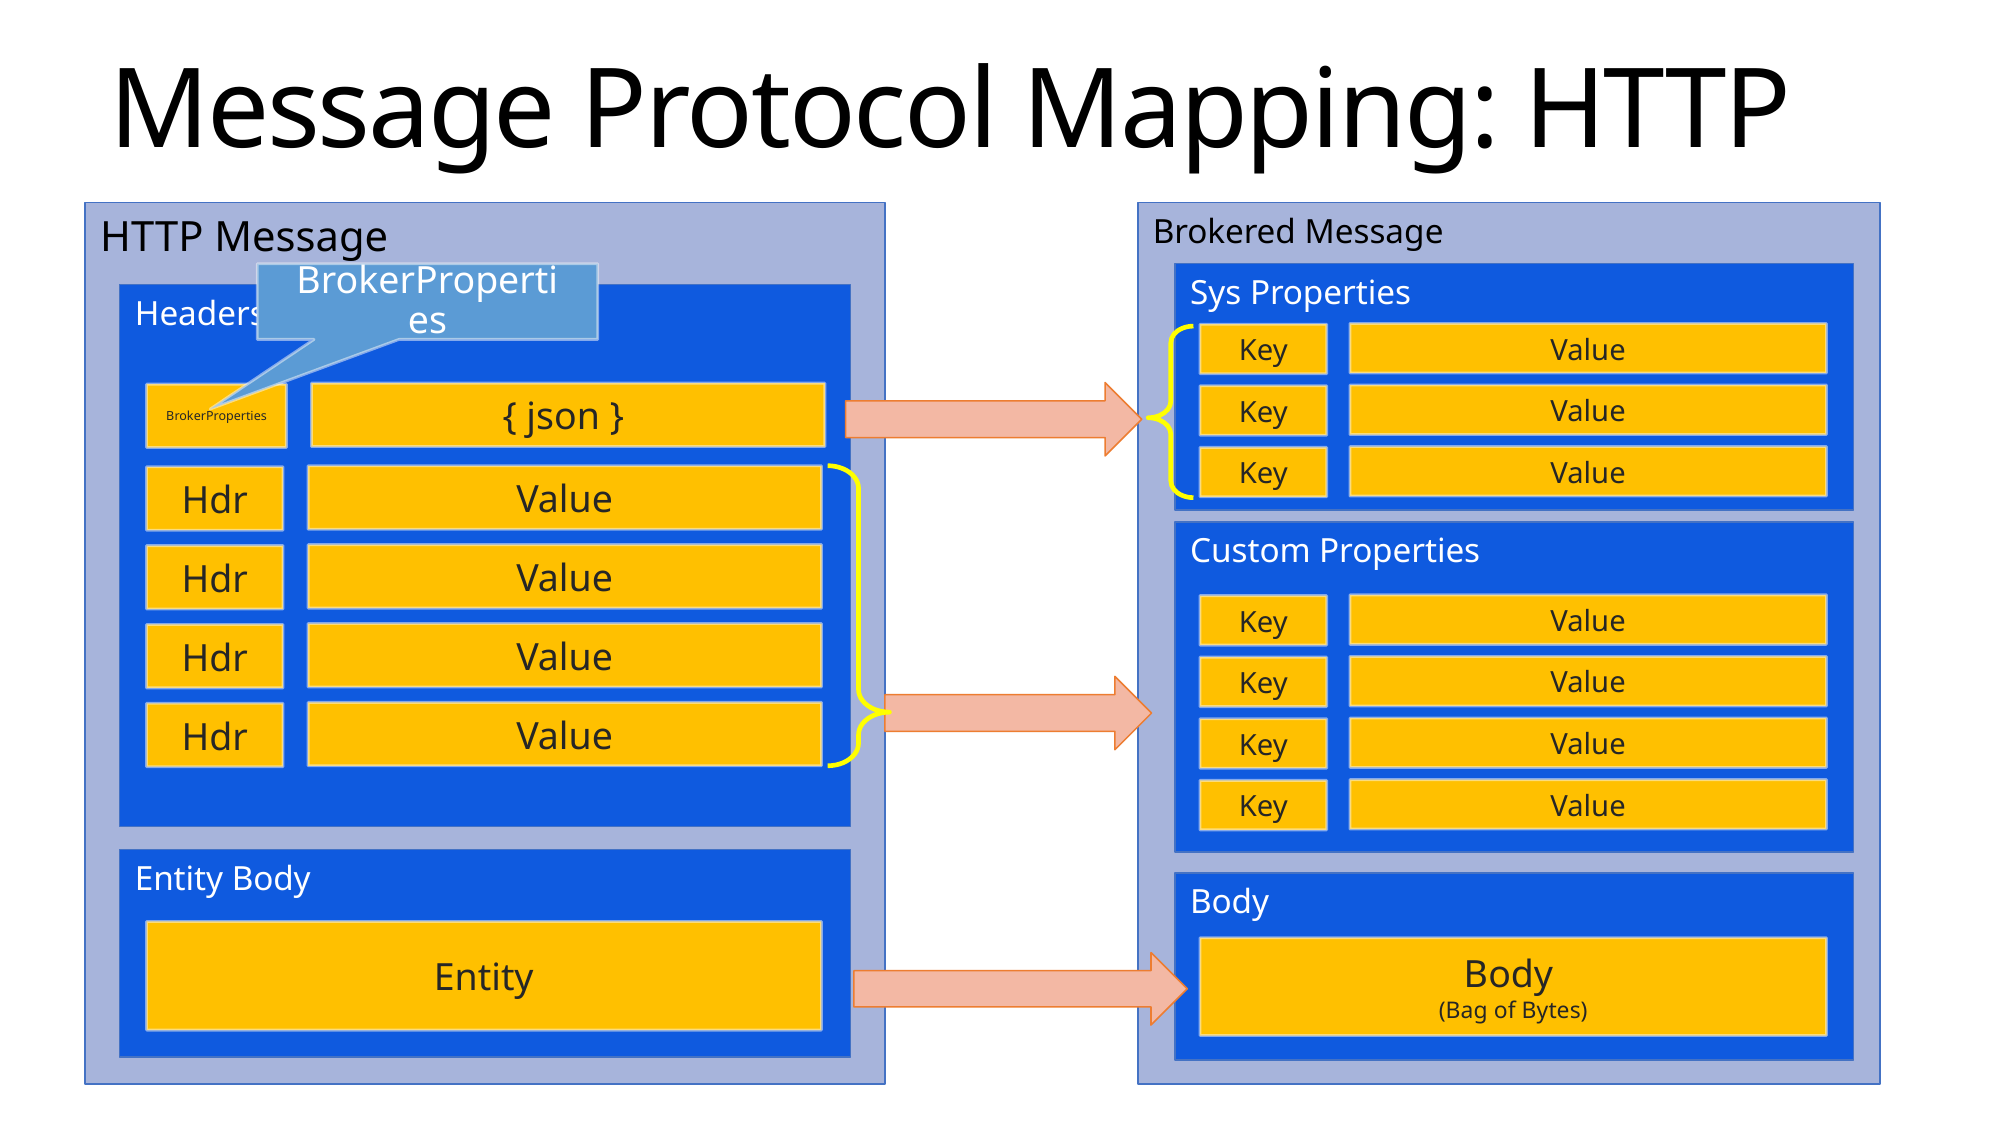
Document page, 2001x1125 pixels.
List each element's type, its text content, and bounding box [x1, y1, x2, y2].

text_box Value [307, 701, 823, 767]
text_box Hdr [145, 623, 284, 689]
text_box Hdr [145, 544, 284, 610]
text_box [884, 675, 1137, 751]
text_box Value [307, 464, 823, 531]
text_box HTTP Message [84, 202, 886, 1085]
title Message Protocol Mapping: HTTP [85, 37, 1915, 138]
text_box Entity [145, 920, 823, 1032]
text_box Value [307, 543, 823, 610]
text_box Headers [119, 284, 851, 827]
text_box [827, 464, 891, 768]
text_box Hdr [145, 465, 284, 532]
text_box Entity Body [119, 849, 851, 1058]
text_box [844, 381, 1137, 457]
text_box BrokerProperties [145, 383, 288, 449]
text_box [853, 969, 1137, 1008]
text_box Hdr [145, 702, 284, 768]
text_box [1137, 202, 1881, 1085]
text_box { json } [310, 382, 826, 448]
text_box BrokerProperties [208, 262, 600, 411]
text_box Value [307, 622, 823, 688]
